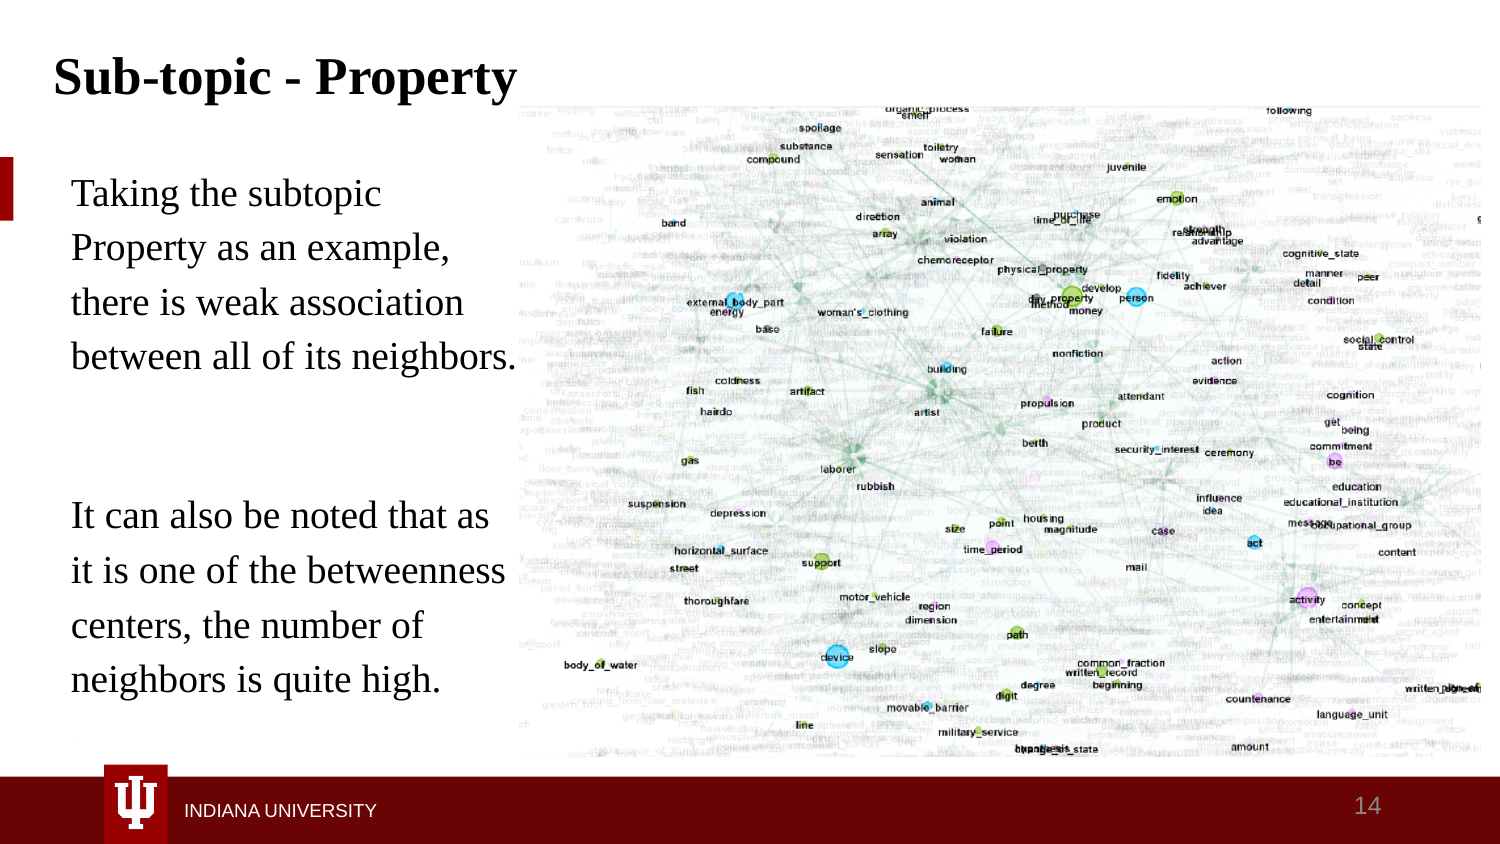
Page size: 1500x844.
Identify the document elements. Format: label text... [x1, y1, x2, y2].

picture [519, 106, 1481, 757]
picture [79, 740, 192, 844]
text_box Sub-topic - Property [38, 26, 1437, 121]
slide_number ‹#› [1059, 782, 1397, 828]
text_box Taking the subtopic Property as an example, there is weak association between all of its neighbors. It can also be noted that as it is one of the betweenness centers, the number of neighbors is quite high. [55, 144, 514, 594]
